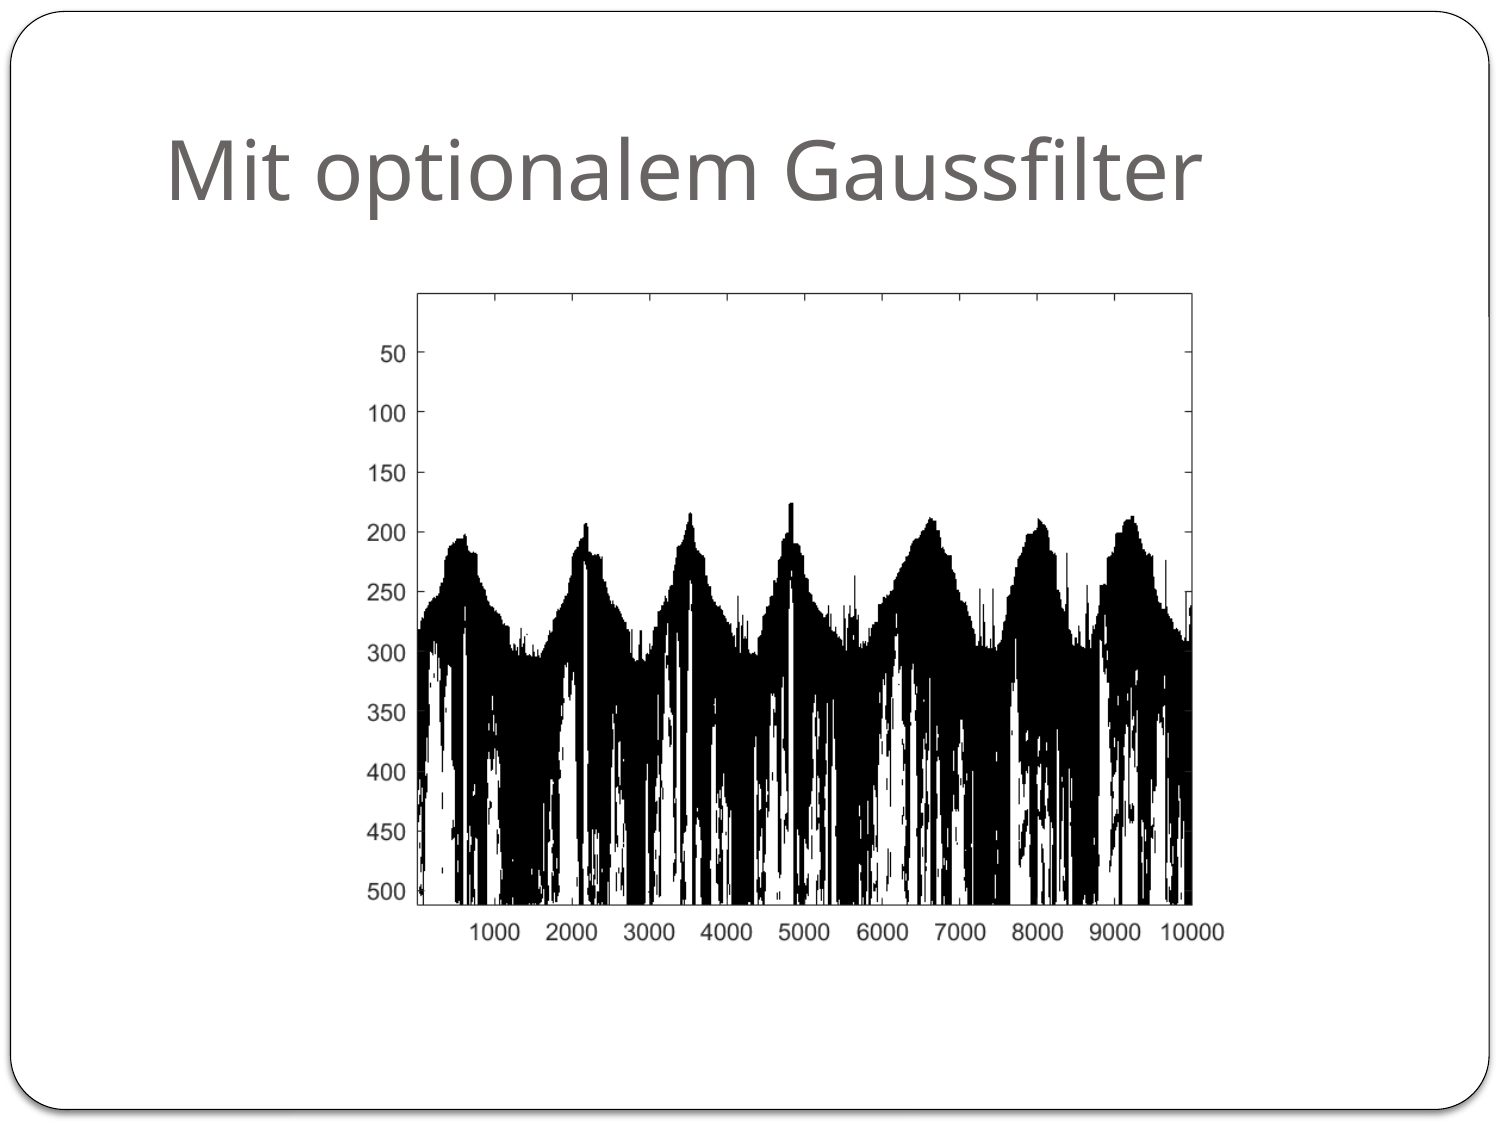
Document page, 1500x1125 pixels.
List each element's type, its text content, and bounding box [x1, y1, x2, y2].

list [287, 237, 1288, 988]
title Mit optionalem Gaussfilter [150, 45, 1425, 233]
